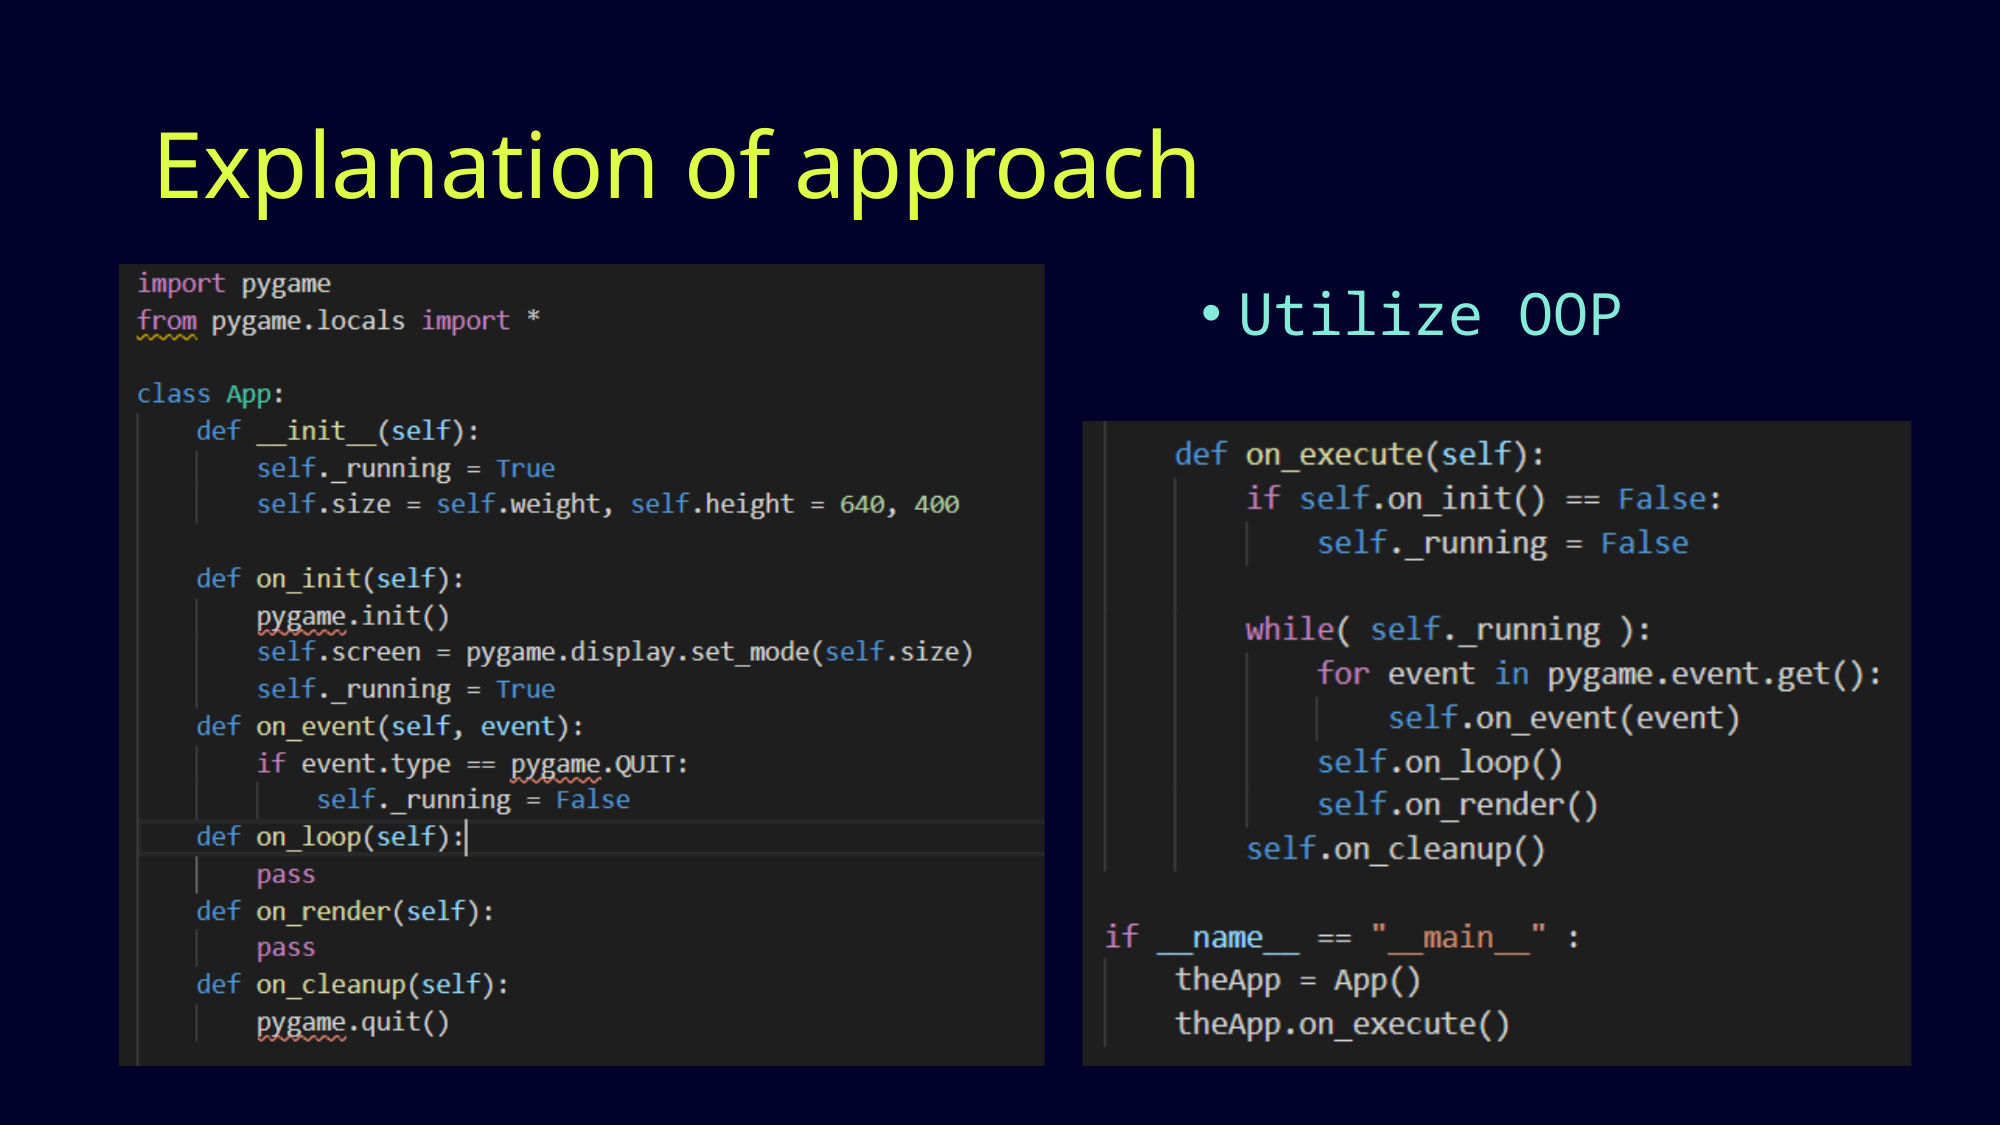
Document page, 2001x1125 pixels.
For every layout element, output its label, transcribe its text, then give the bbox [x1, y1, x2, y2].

title Explanation of approach [137, 59, 1863, 278]
list Utilize OOP [1186, 277, 1808, 391]
picture [1082, 421, 1912, 1066]
picture [118, 264, 1045, 1066]
